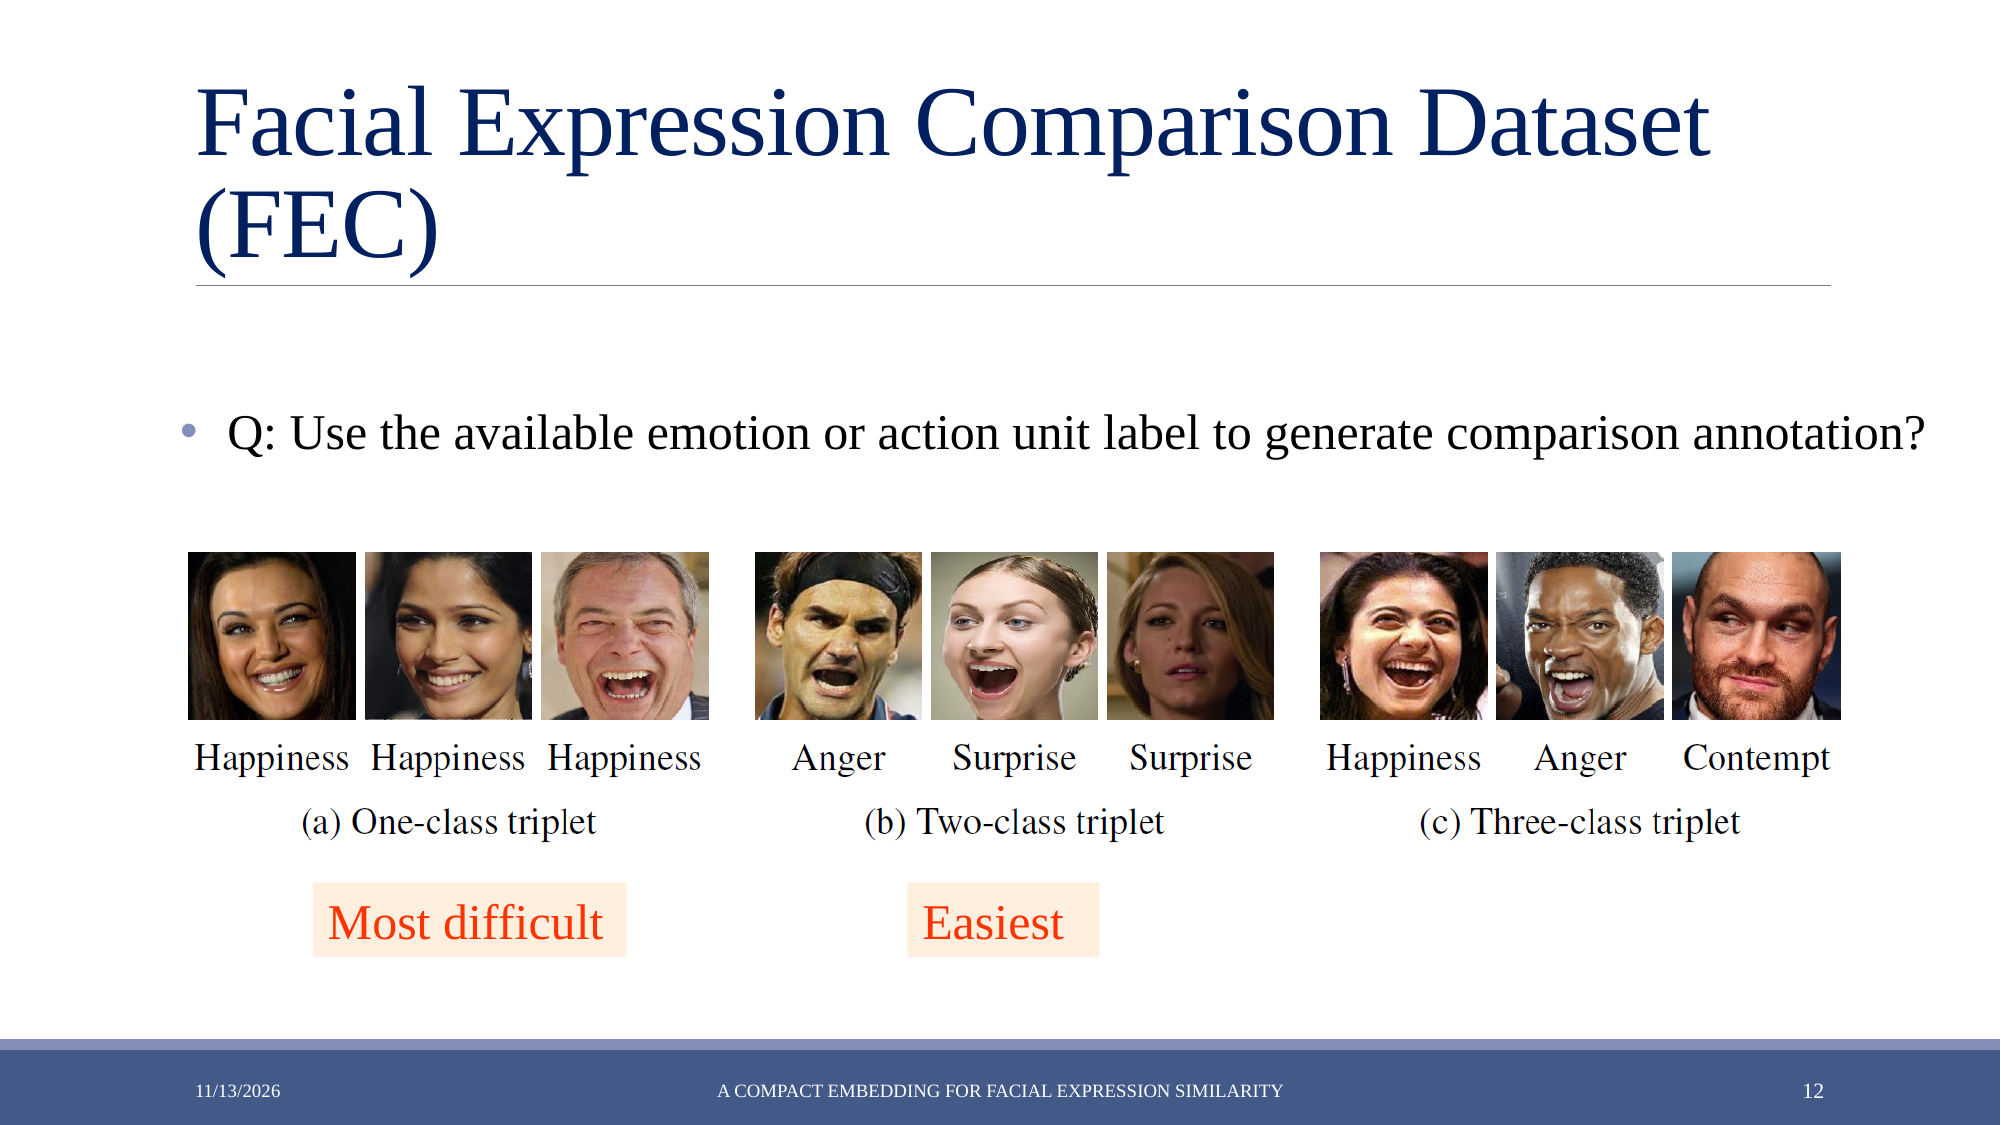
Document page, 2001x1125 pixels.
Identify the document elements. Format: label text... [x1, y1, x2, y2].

list Q: Use the available emotion or action unit label to generate comparison annotation? [180, 398, 2000, 963]
text_box Most difficult [312, 882, 627, 958]
footer A Compact Embedding for Facial Expression Similarity [604, 1059, 1396, 1120]
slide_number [180, 1059, 586, 1120]
text_box Easiest [907, 882, 1100, 958]
slide_number 11 [1624, 1059, 1840, 1120]
title Facial Expression Comparison Dataset (FEC) [180, 47, 1830, 285]
picture [179, 545, 1849, 846]
